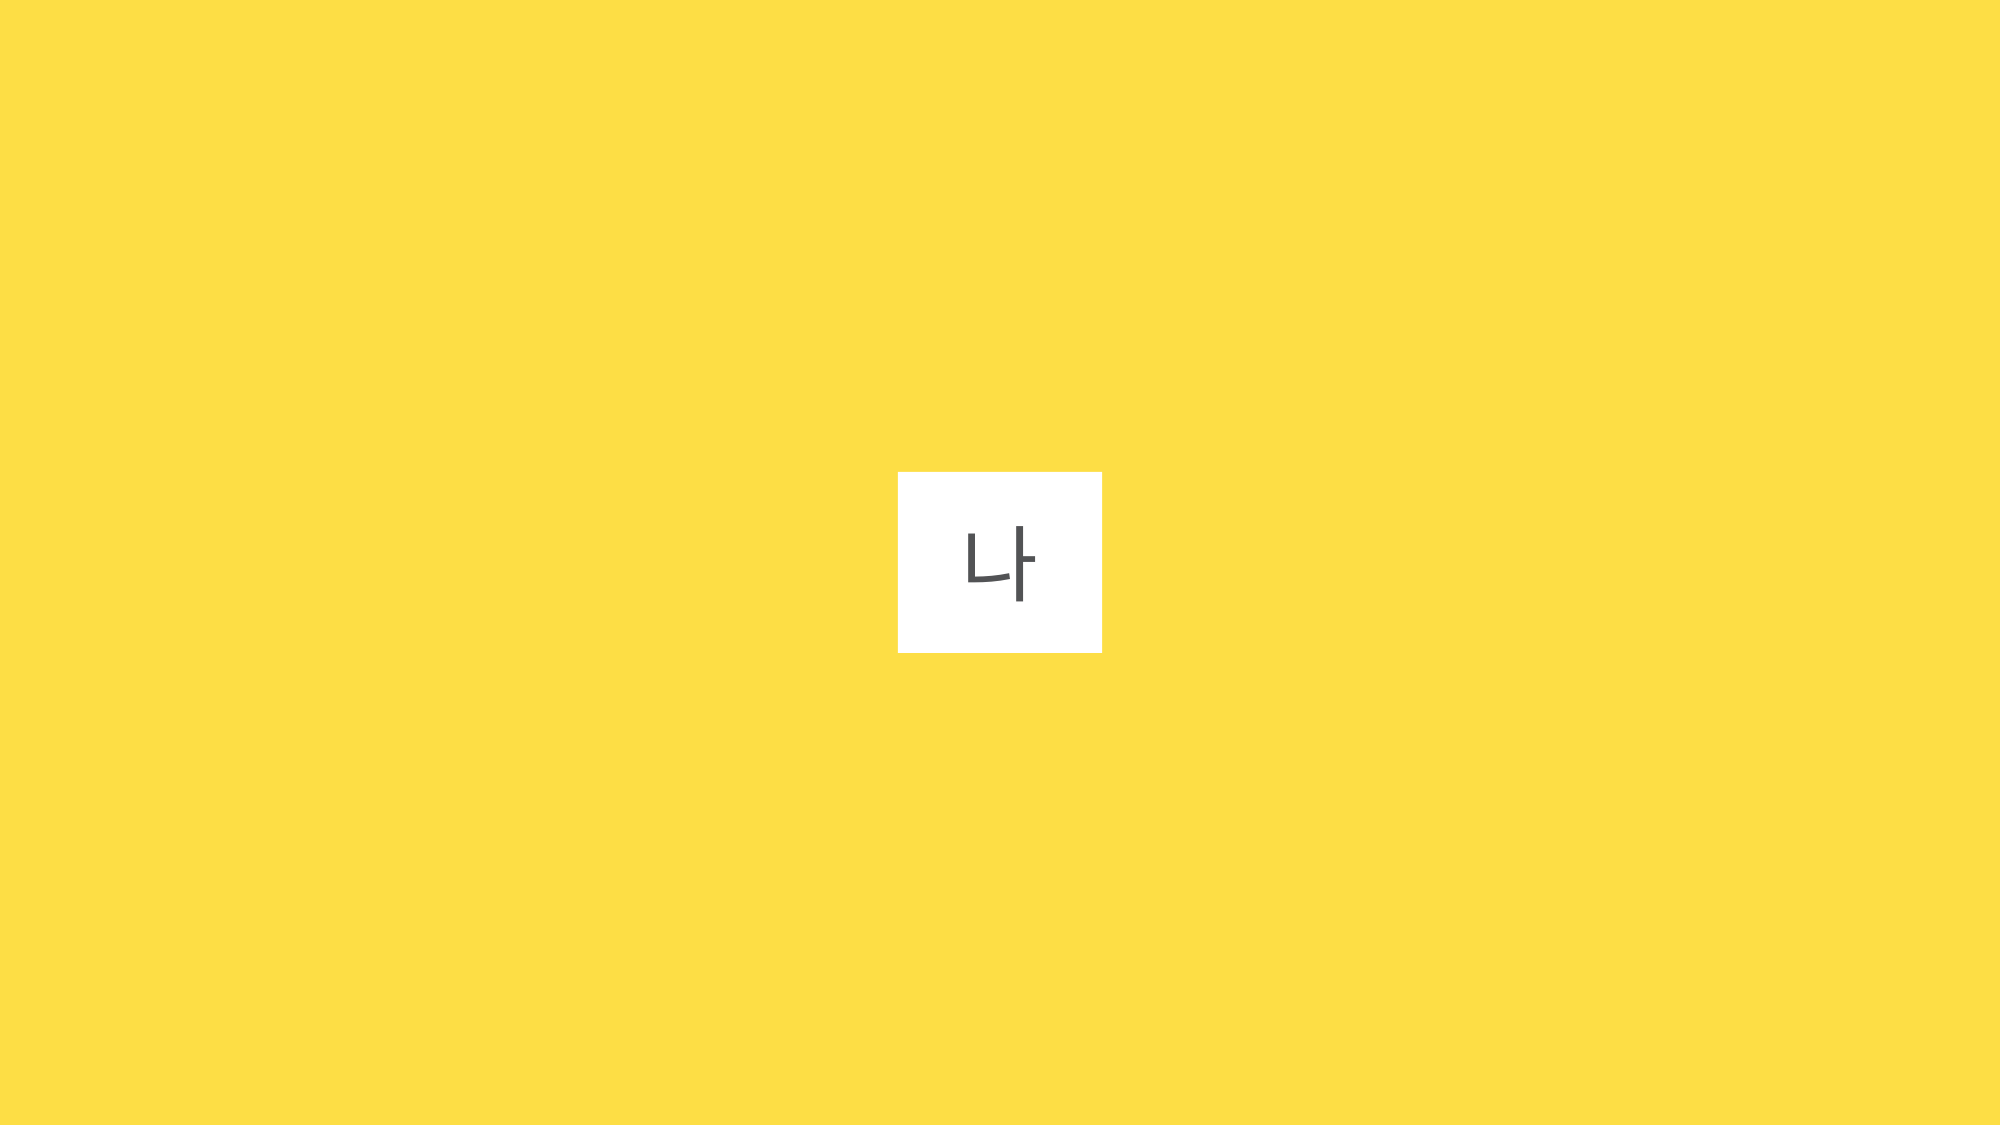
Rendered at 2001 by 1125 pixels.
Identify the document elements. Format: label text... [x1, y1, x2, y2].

text_box [897, 471, 1103, 654]
text_box 나 [947, 504, 1053, 620]
